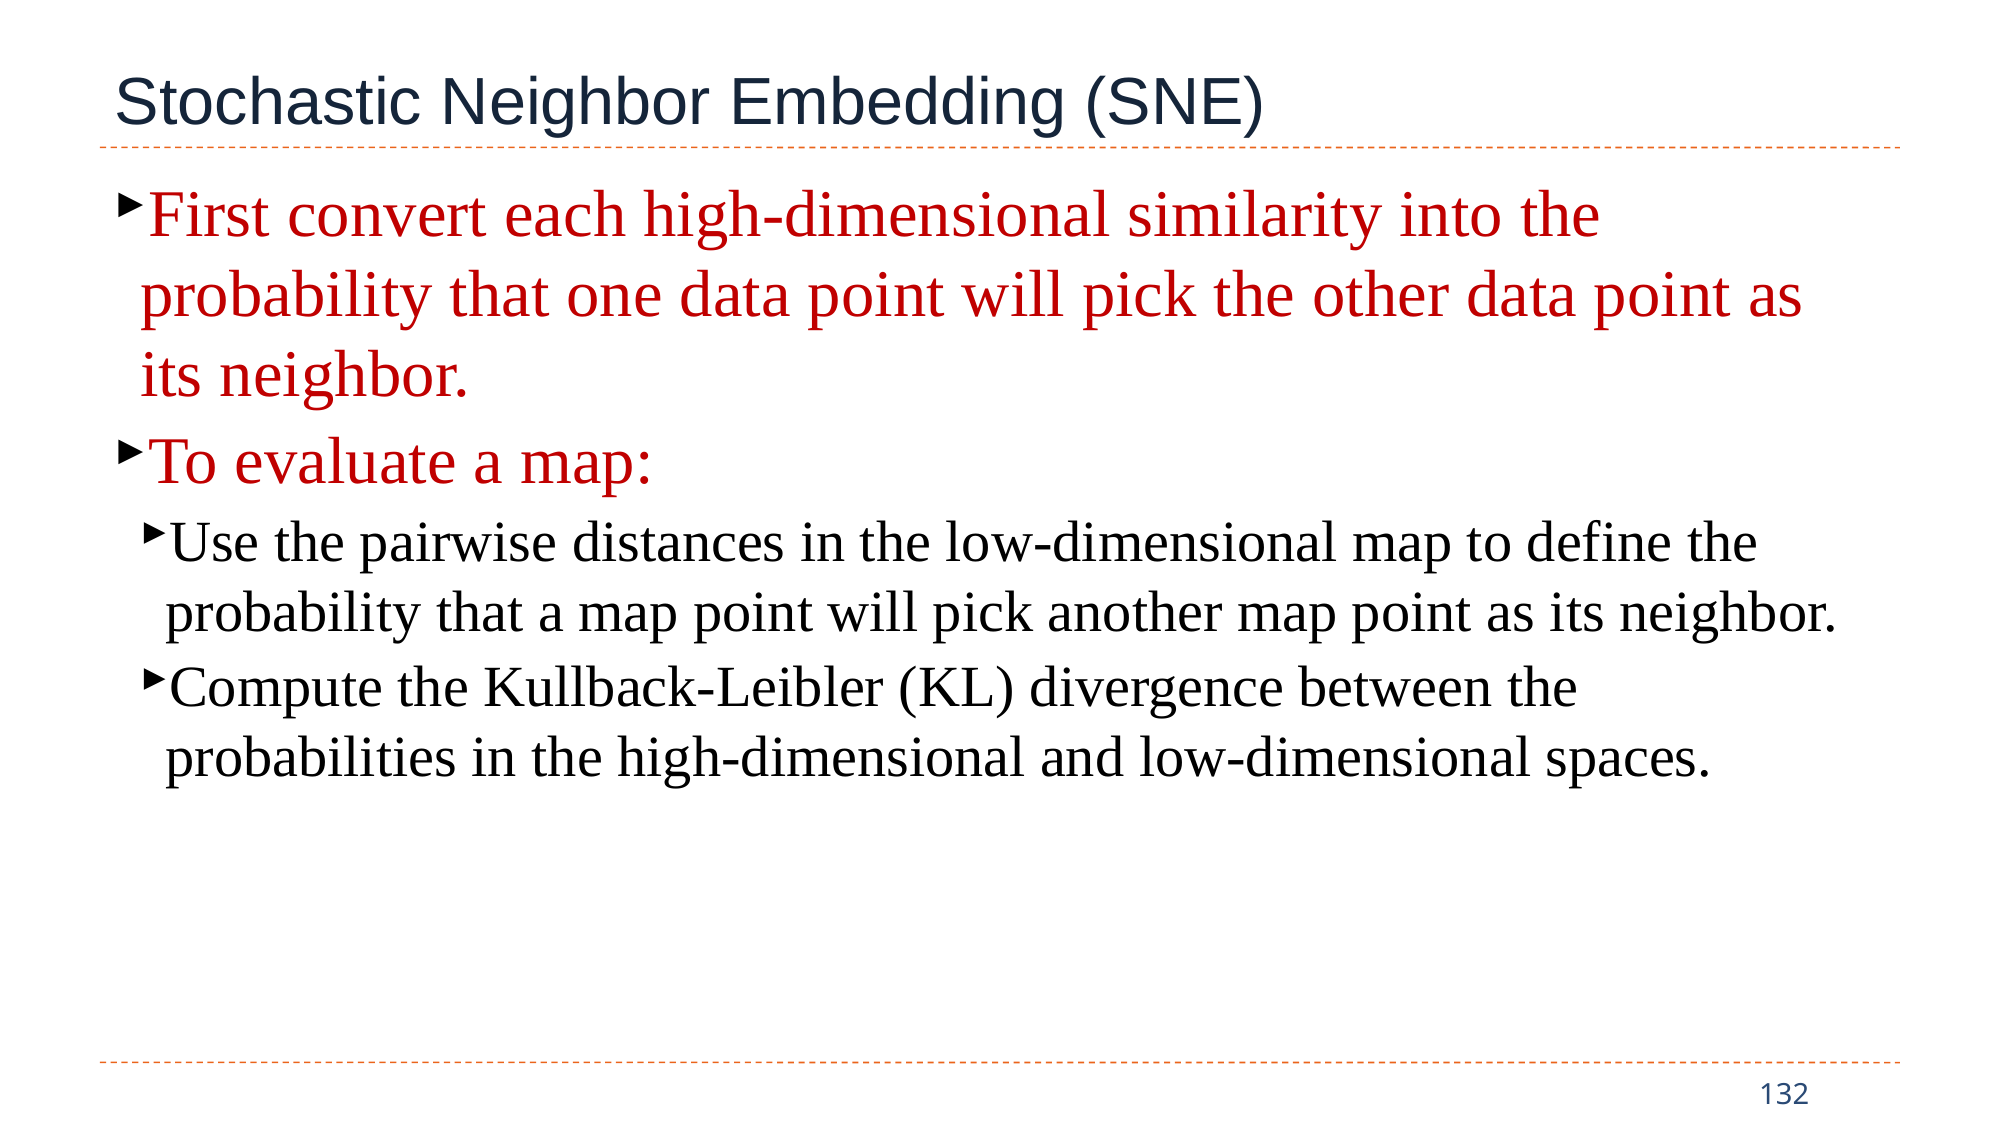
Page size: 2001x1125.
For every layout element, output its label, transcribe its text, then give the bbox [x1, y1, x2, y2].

list First convert each high-dimensional similarity into the probability that one data point will pick the other data point as its neighbor. To evaluate a map: Use the pairwise distances in the low-dimensional map to define the probability that a map point will pick another map point as its neighbor. Compute the Kullback-Leibler (KL) divergence between the probabilities in the high-dimensional and low-dimensional spaces. [99, 162, 1900, 1050]
title Stochastic Neighbor Embedding (SNE) [99, 24, 1900, 146]
